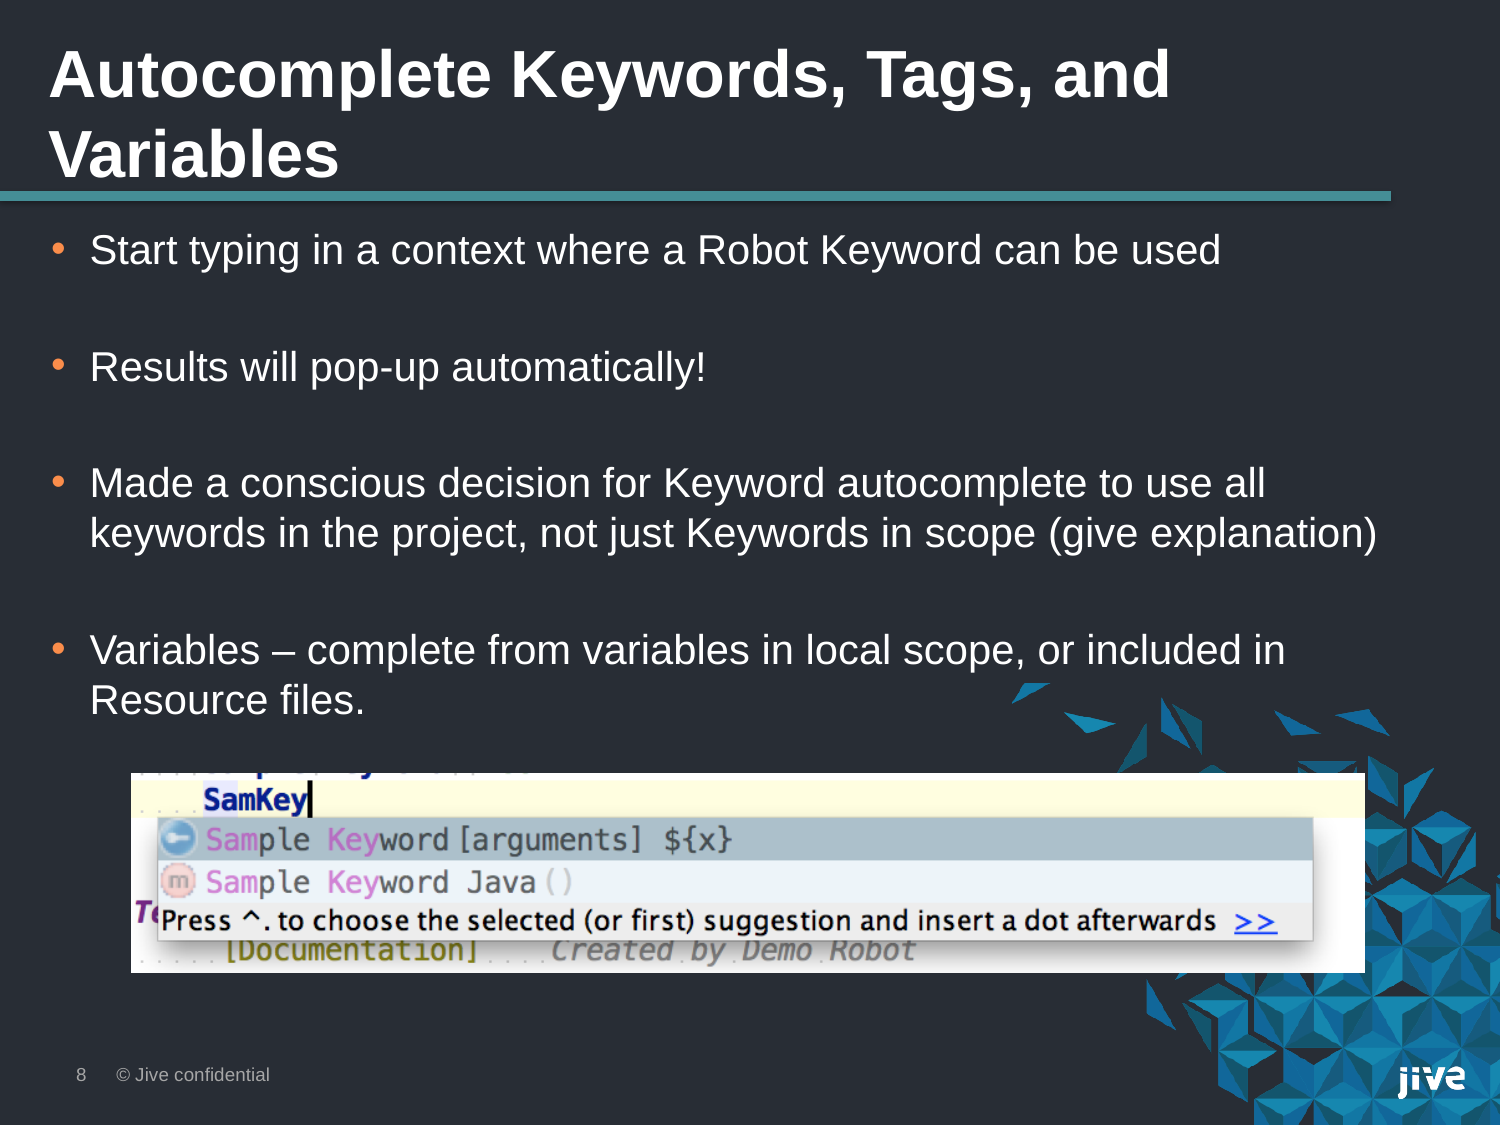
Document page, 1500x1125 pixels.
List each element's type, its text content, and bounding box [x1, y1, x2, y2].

picture [130, 773, 1366, 973]
list Start typing in a context where a Robot Keyword can be used Results will pop-up automatically! Made a conscious decision for Keyword autocomplete to use all keywords in the project, not just Keywords in scope (give explanation) Variables – complete from variables in local scope, or included in Resource files. [36, 222, 1394, 813]
title Autocomplete Keywords, Tags, and Variables [33, 26, 1425, 196]
